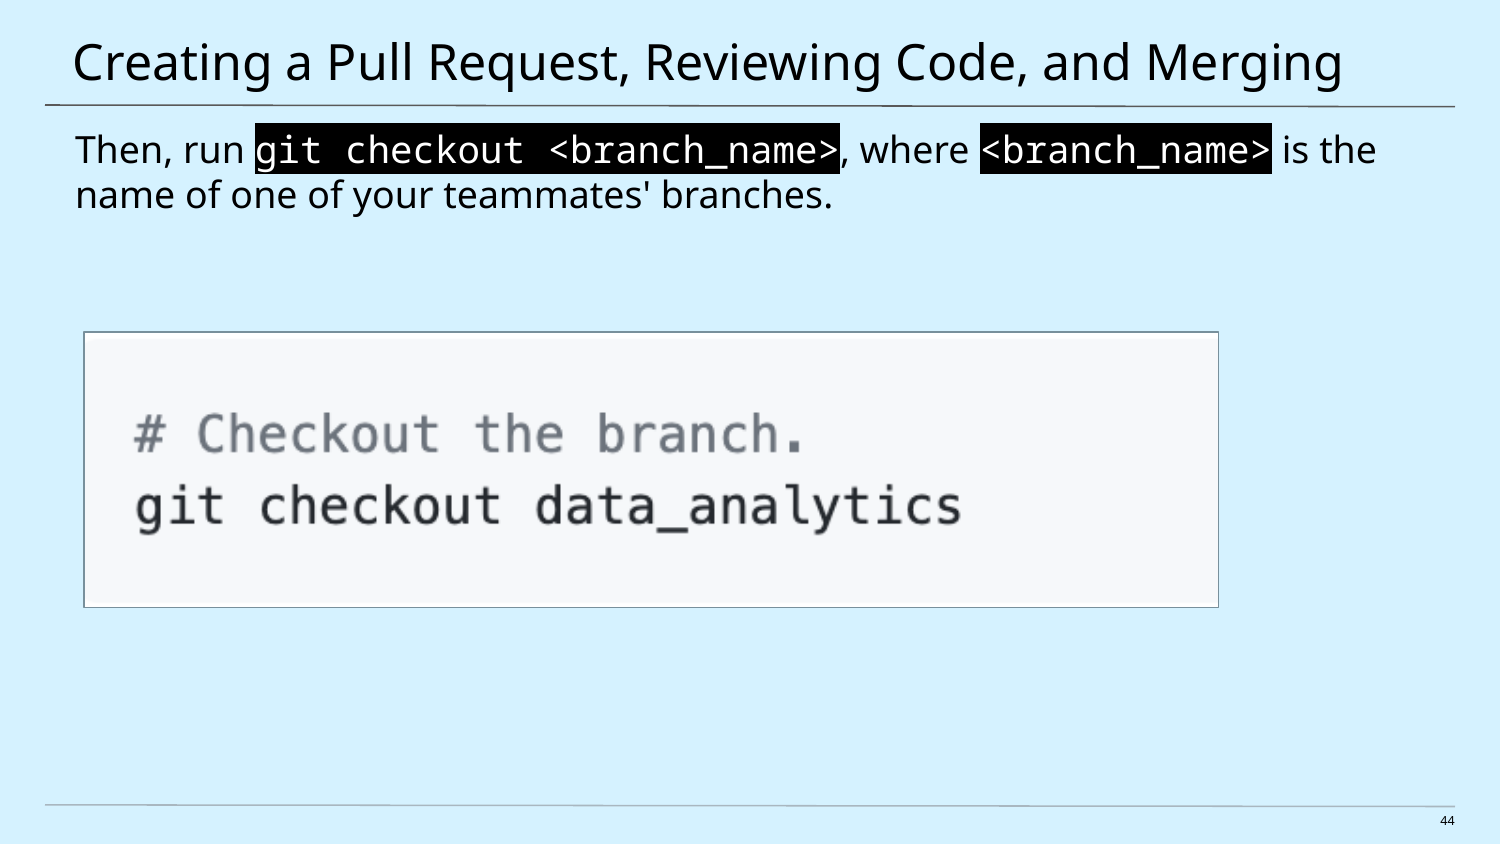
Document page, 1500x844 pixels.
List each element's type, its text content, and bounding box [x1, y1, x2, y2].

title Creating a Pull Request, Reviewing Code, and Merging [0, 0, 1500, 88]
picture [84, 332, 1218, 607]
subtitle Then, run git checkout <branch_name>, where <branch_name> is the name of one of your teammates' branches. [0, 110, 1500, 171]
